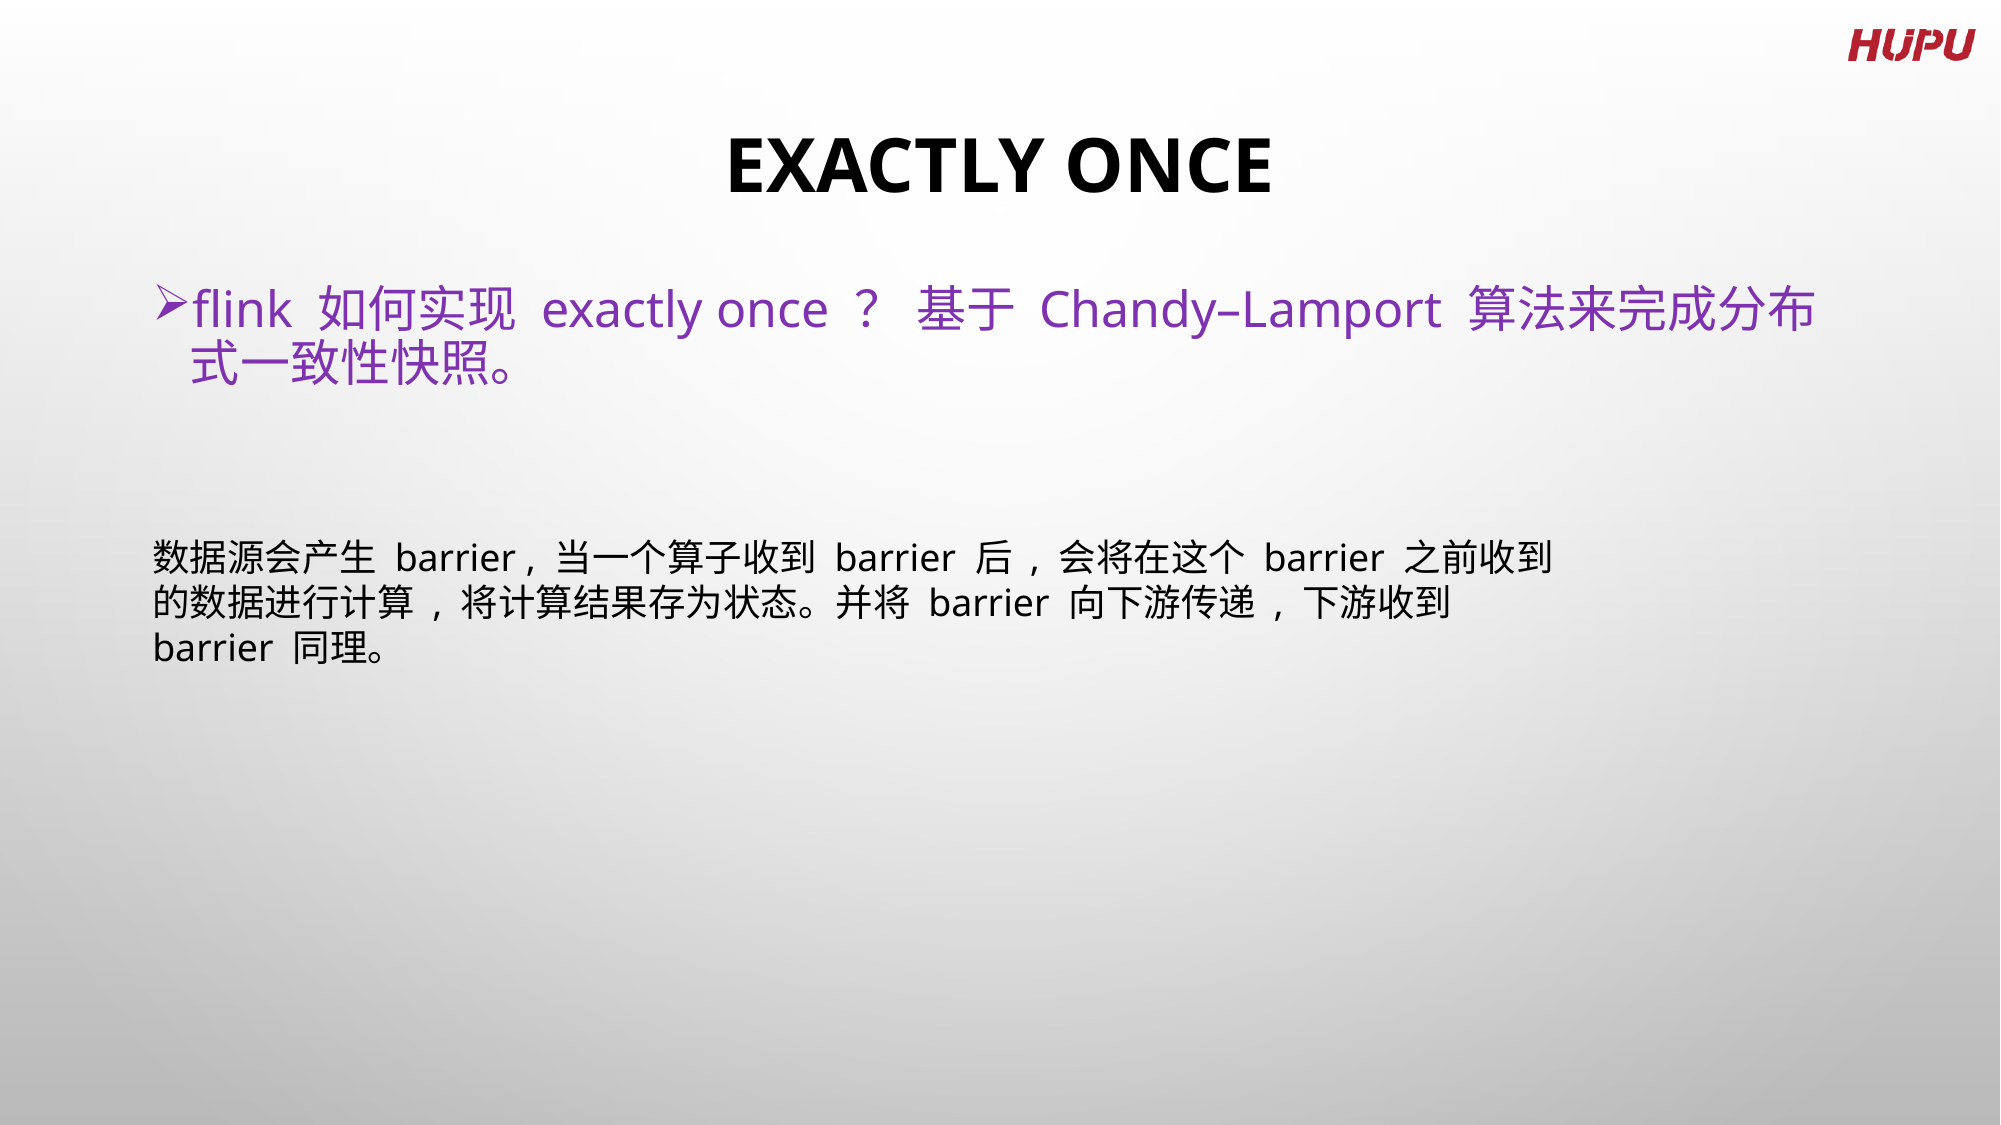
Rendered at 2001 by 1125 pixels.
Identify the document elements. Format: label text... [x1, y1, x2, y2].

picture [0, 0, 2000, 1125]
list flink 如何实现 exactly once ？ 基于 Chandy–Lamport 算法来完成分布式一致性快照。 [137, 277, 1863, 452]
text_box 数据源会产生 barrier , 当一个算子收到 barrier 后 , 会将在这个 barrier 之前收到的数据进行计算 , 将计算结果存为状态。并将 barrier 向下游传递 , 下游收到 barrier 同理。 [137, 526, 1583, 676]
title exactly once [137, 59, 1863, 277]
